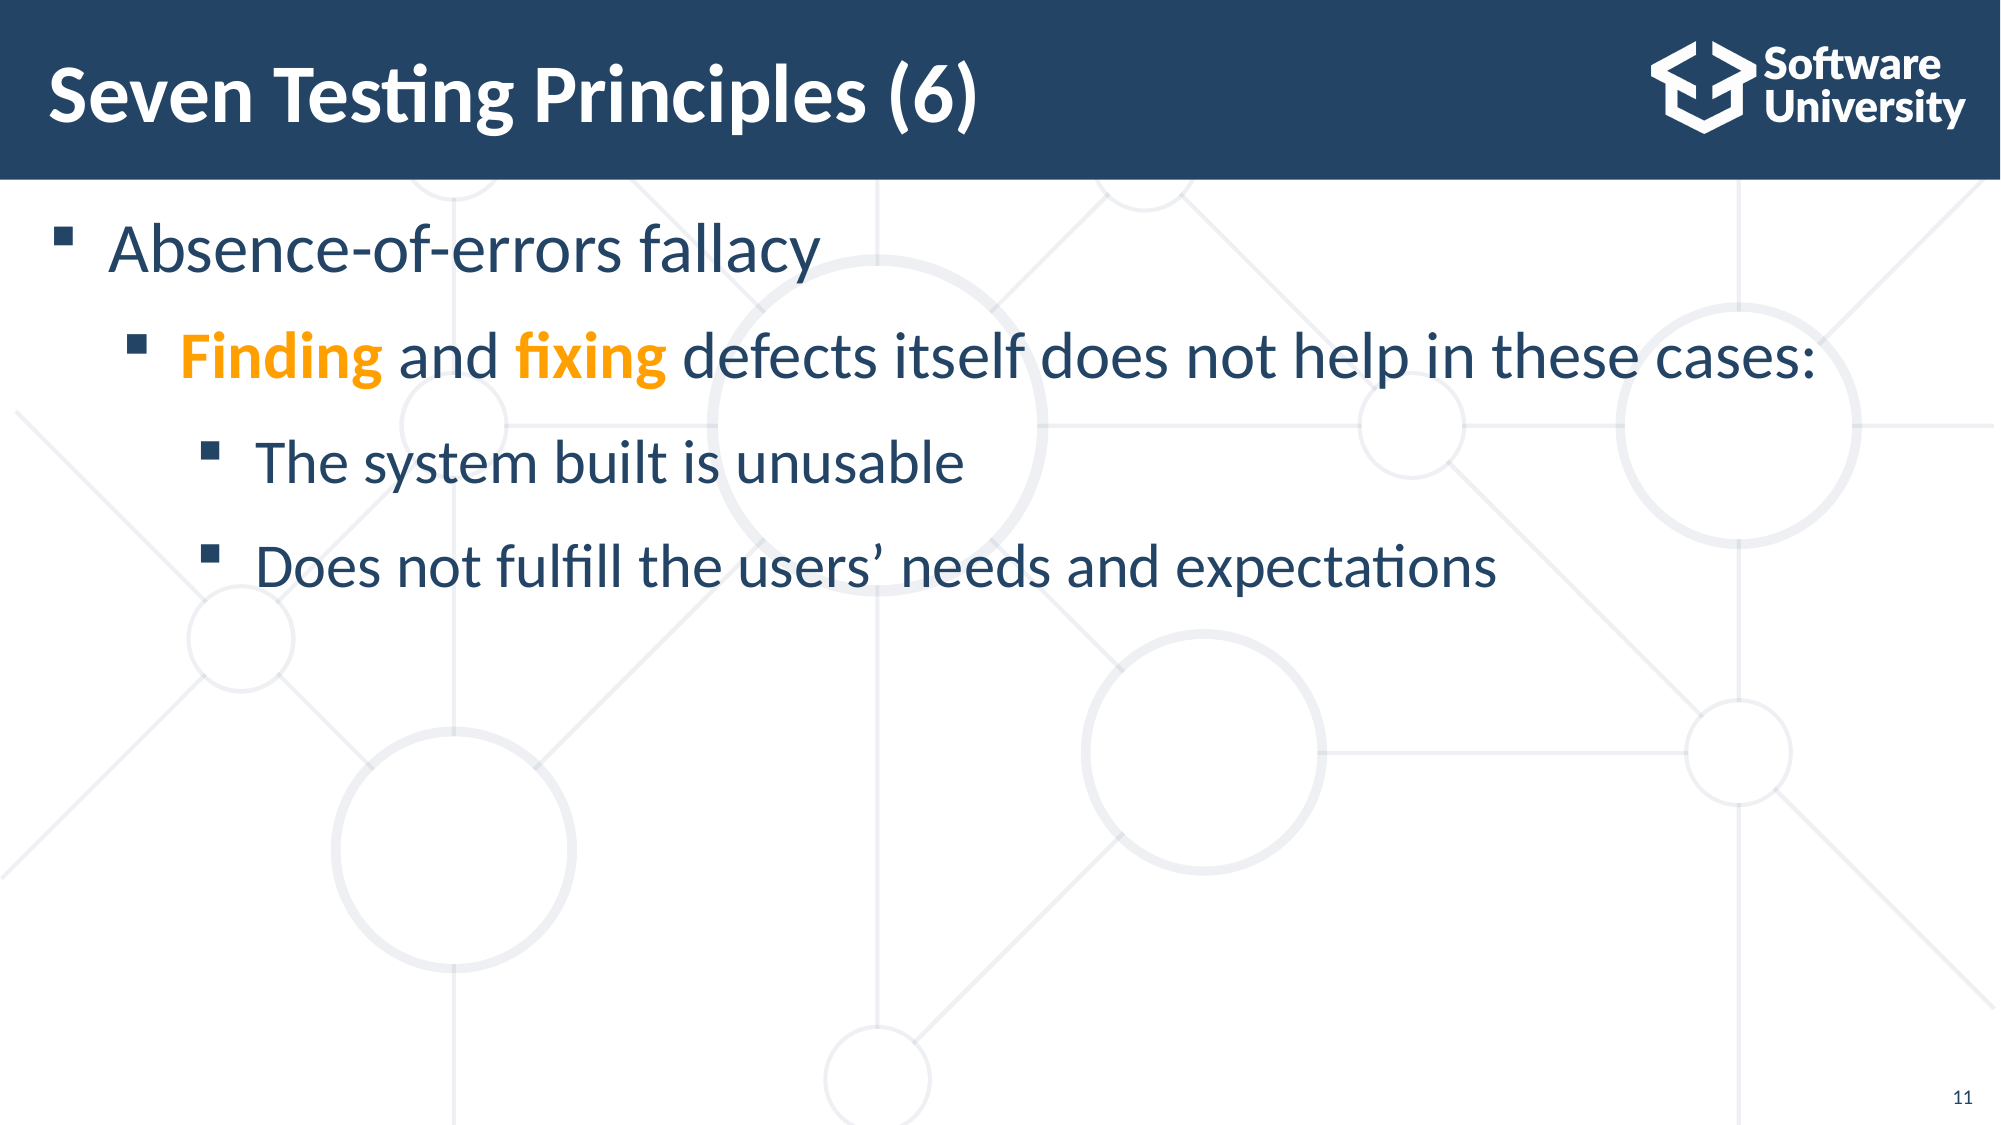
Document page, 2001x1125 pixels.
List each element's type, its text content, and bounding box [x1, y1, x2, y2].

title Seven Testing Principles (6) [31, 16, 1625, 162]
list Absence-of-errors fallacy Finding and fixing defects itself does not help in these cases: The system built is unusable Does not fulfill the users’ needs and expectations [31, 196, 1970, 1104]
slide_number 11 [1927, 1067, 1989, 1117]
picture [1651, 41, 1966, 134]
